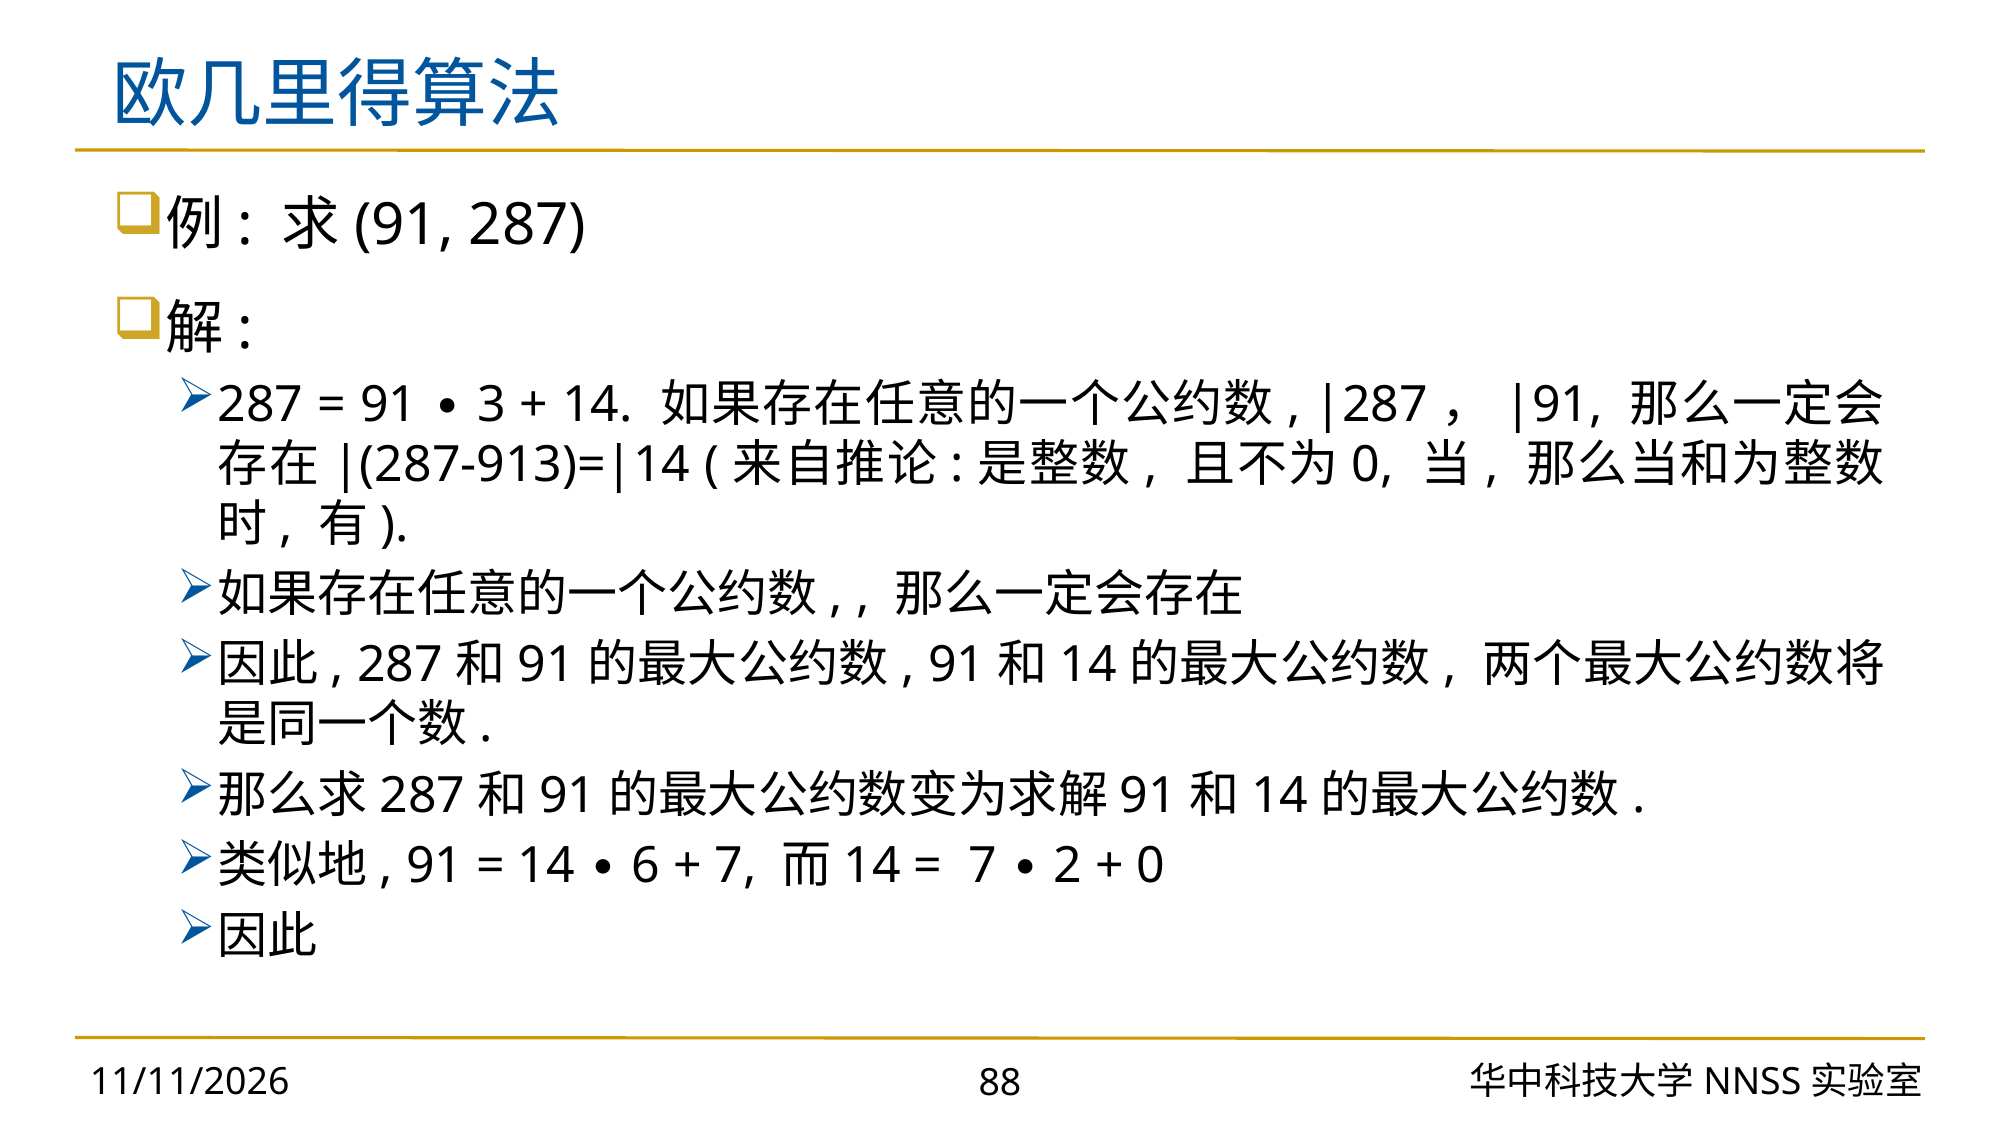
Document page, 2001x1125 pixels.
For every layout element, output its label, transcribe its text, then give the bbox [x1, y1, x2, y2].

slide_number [75, 1050, 550, 1111]
footer 华中科技大学NNSS实验室 [1262, 1050, 1938, 1113]
slide_number 88 [699, 1050, 1262, 1111]
title 欧几里得算法 [97, 44, 1900, 149]
